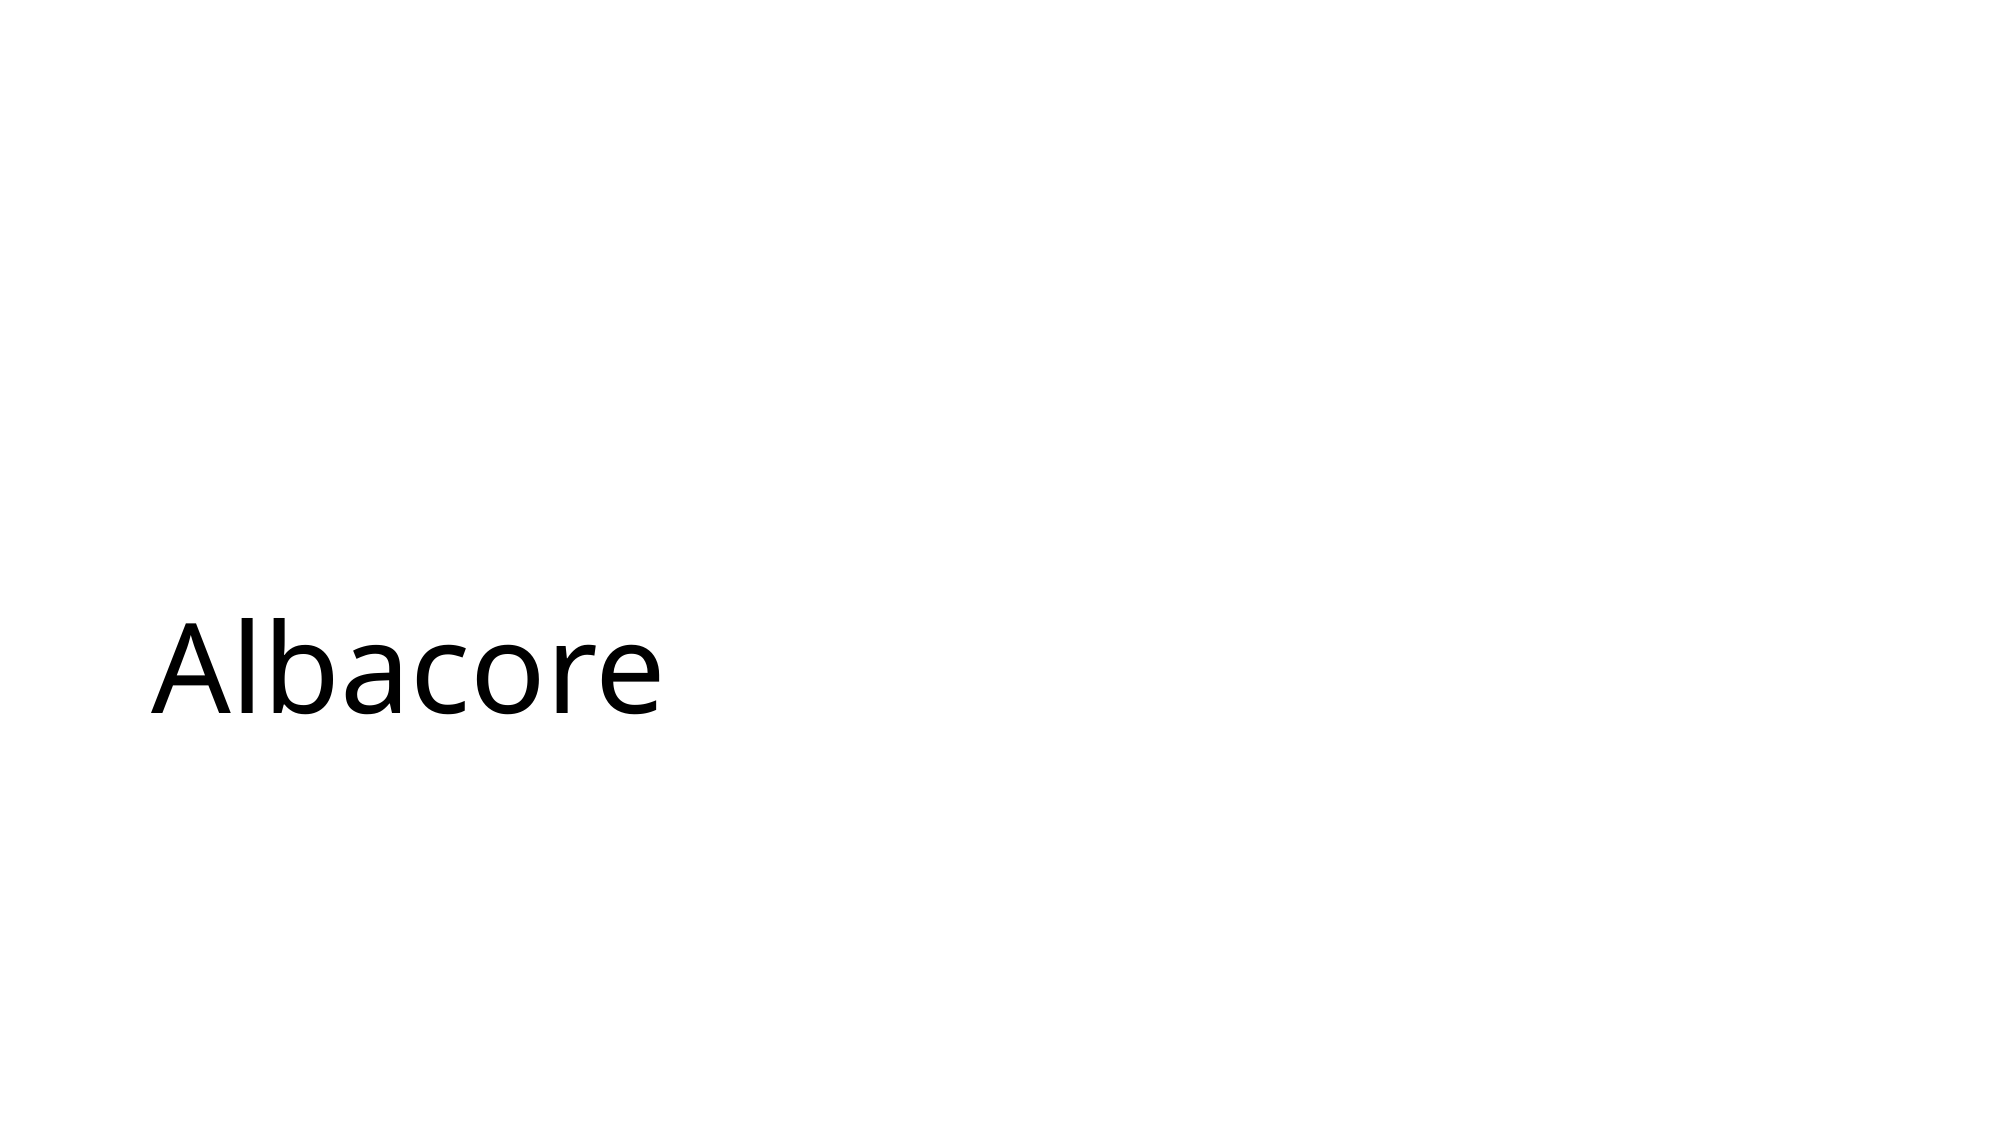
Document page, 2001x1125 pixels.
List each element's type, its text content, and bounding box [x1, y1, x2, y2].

title Albacore [136, 280, 1862, 749]
